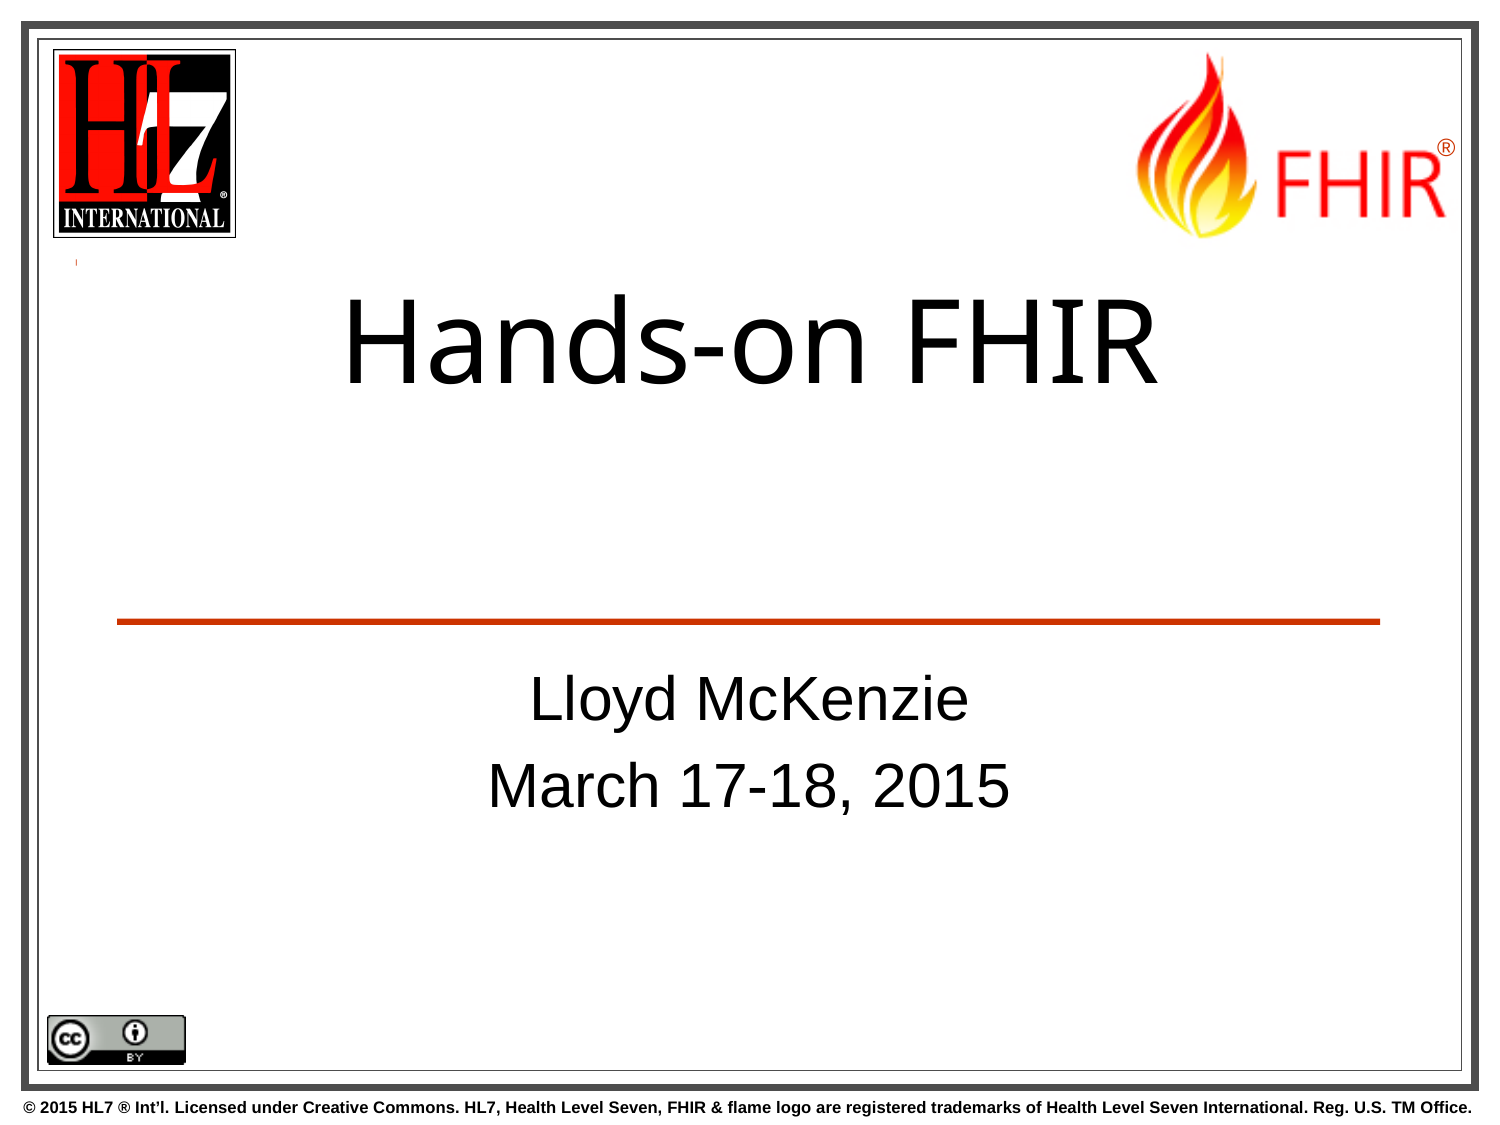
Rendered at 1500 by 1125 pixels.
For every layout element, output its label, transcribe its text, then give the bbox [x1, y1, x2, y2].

picture [1124, 42, 1458, 249]
title Hands-on FHIR [206, 137, 1294, 563]
subtitle Lloyd McKenzie March 17-18, 2015 [225, 650, 1275, 958]
picture [53, 49, 236, 238]
picture [47, 1015, 186, 1065]
